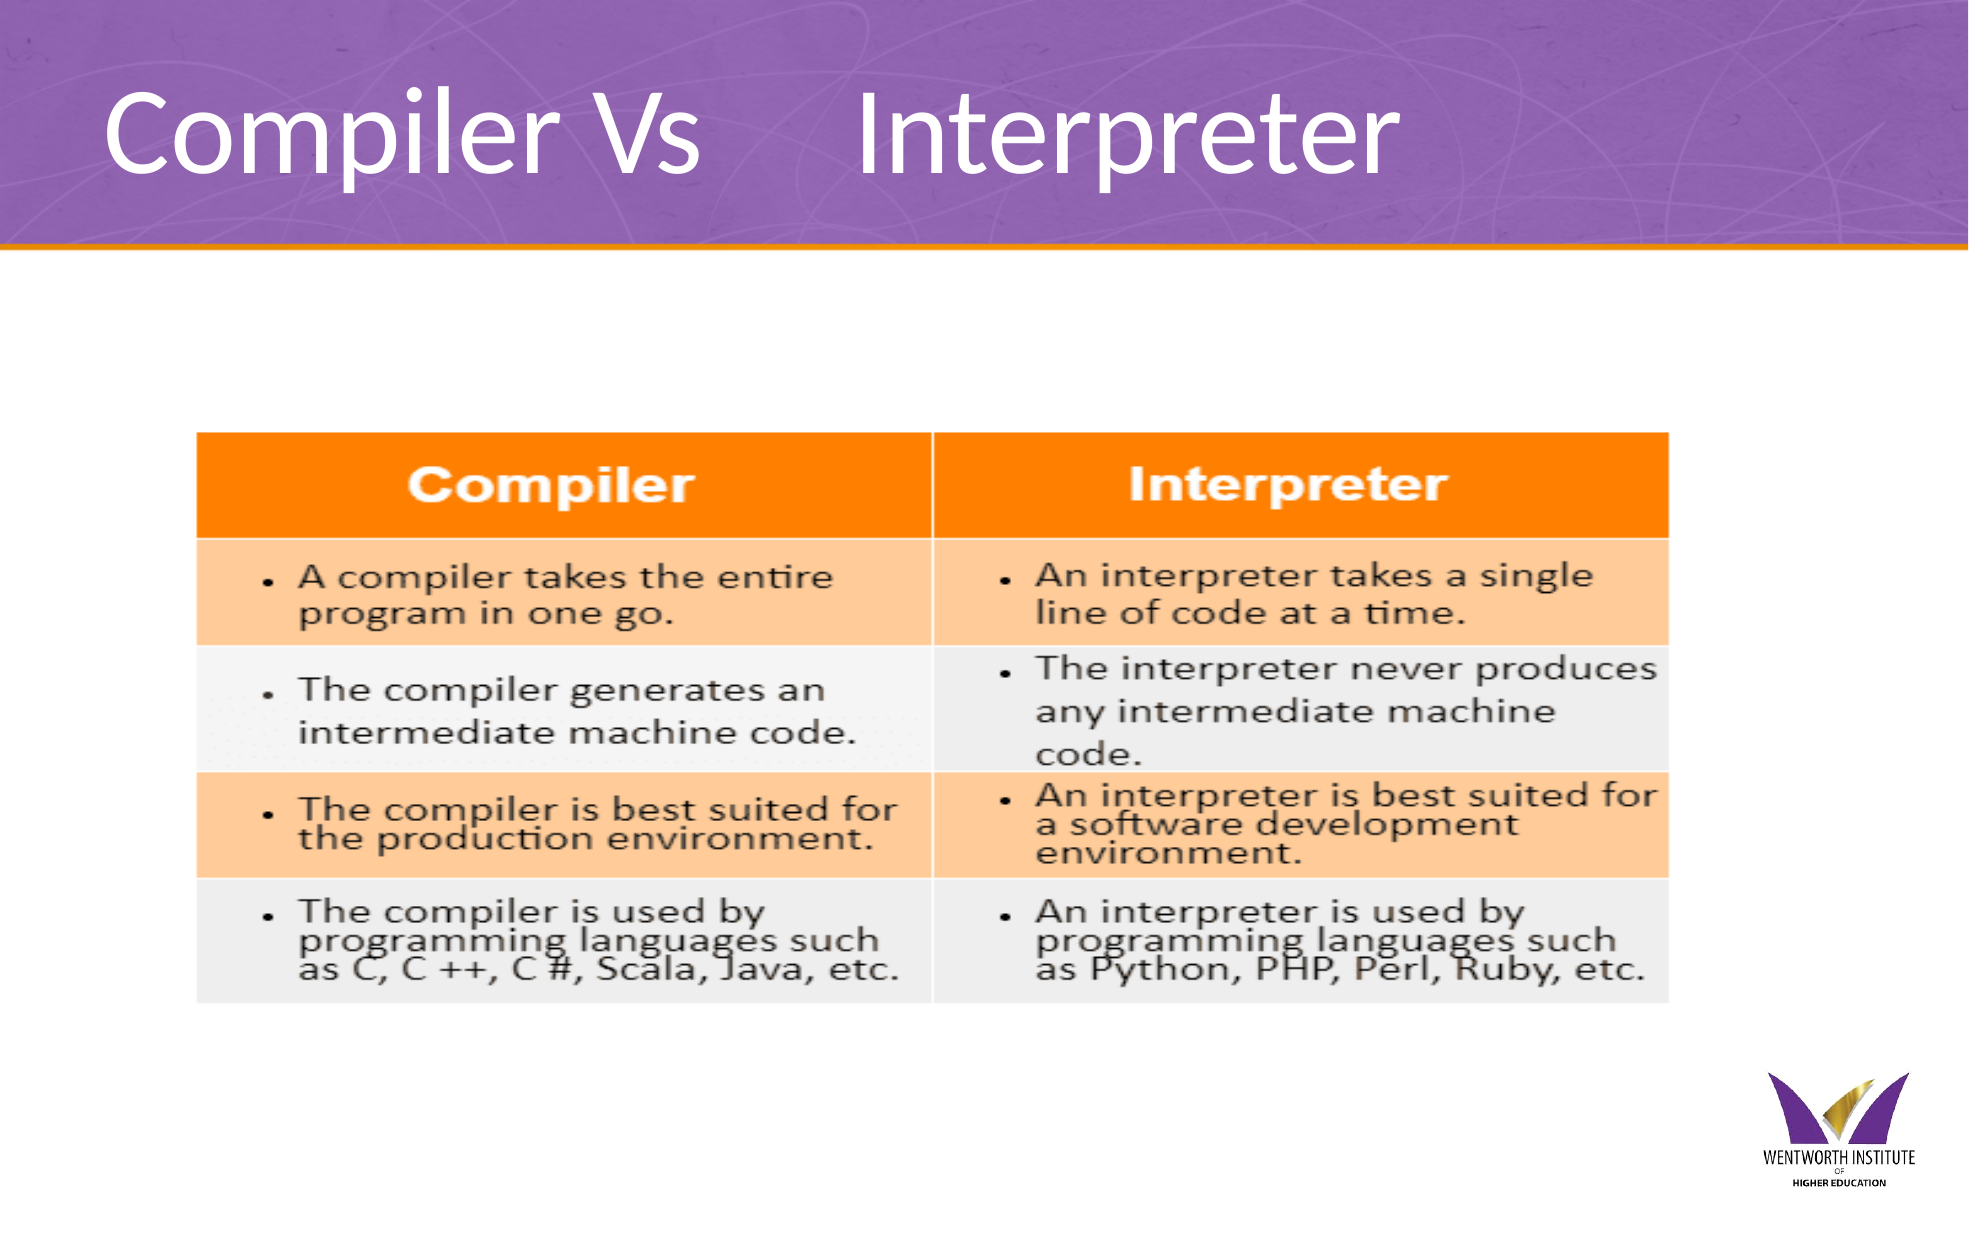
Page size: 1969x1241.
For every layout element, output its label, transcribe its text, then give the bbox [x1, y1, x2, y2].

title Compiler Vs Interpreter [88, 29, 1861, 237]
picture [0, 0, 1969, 1241]
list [194, 431, 1672, 1007]
